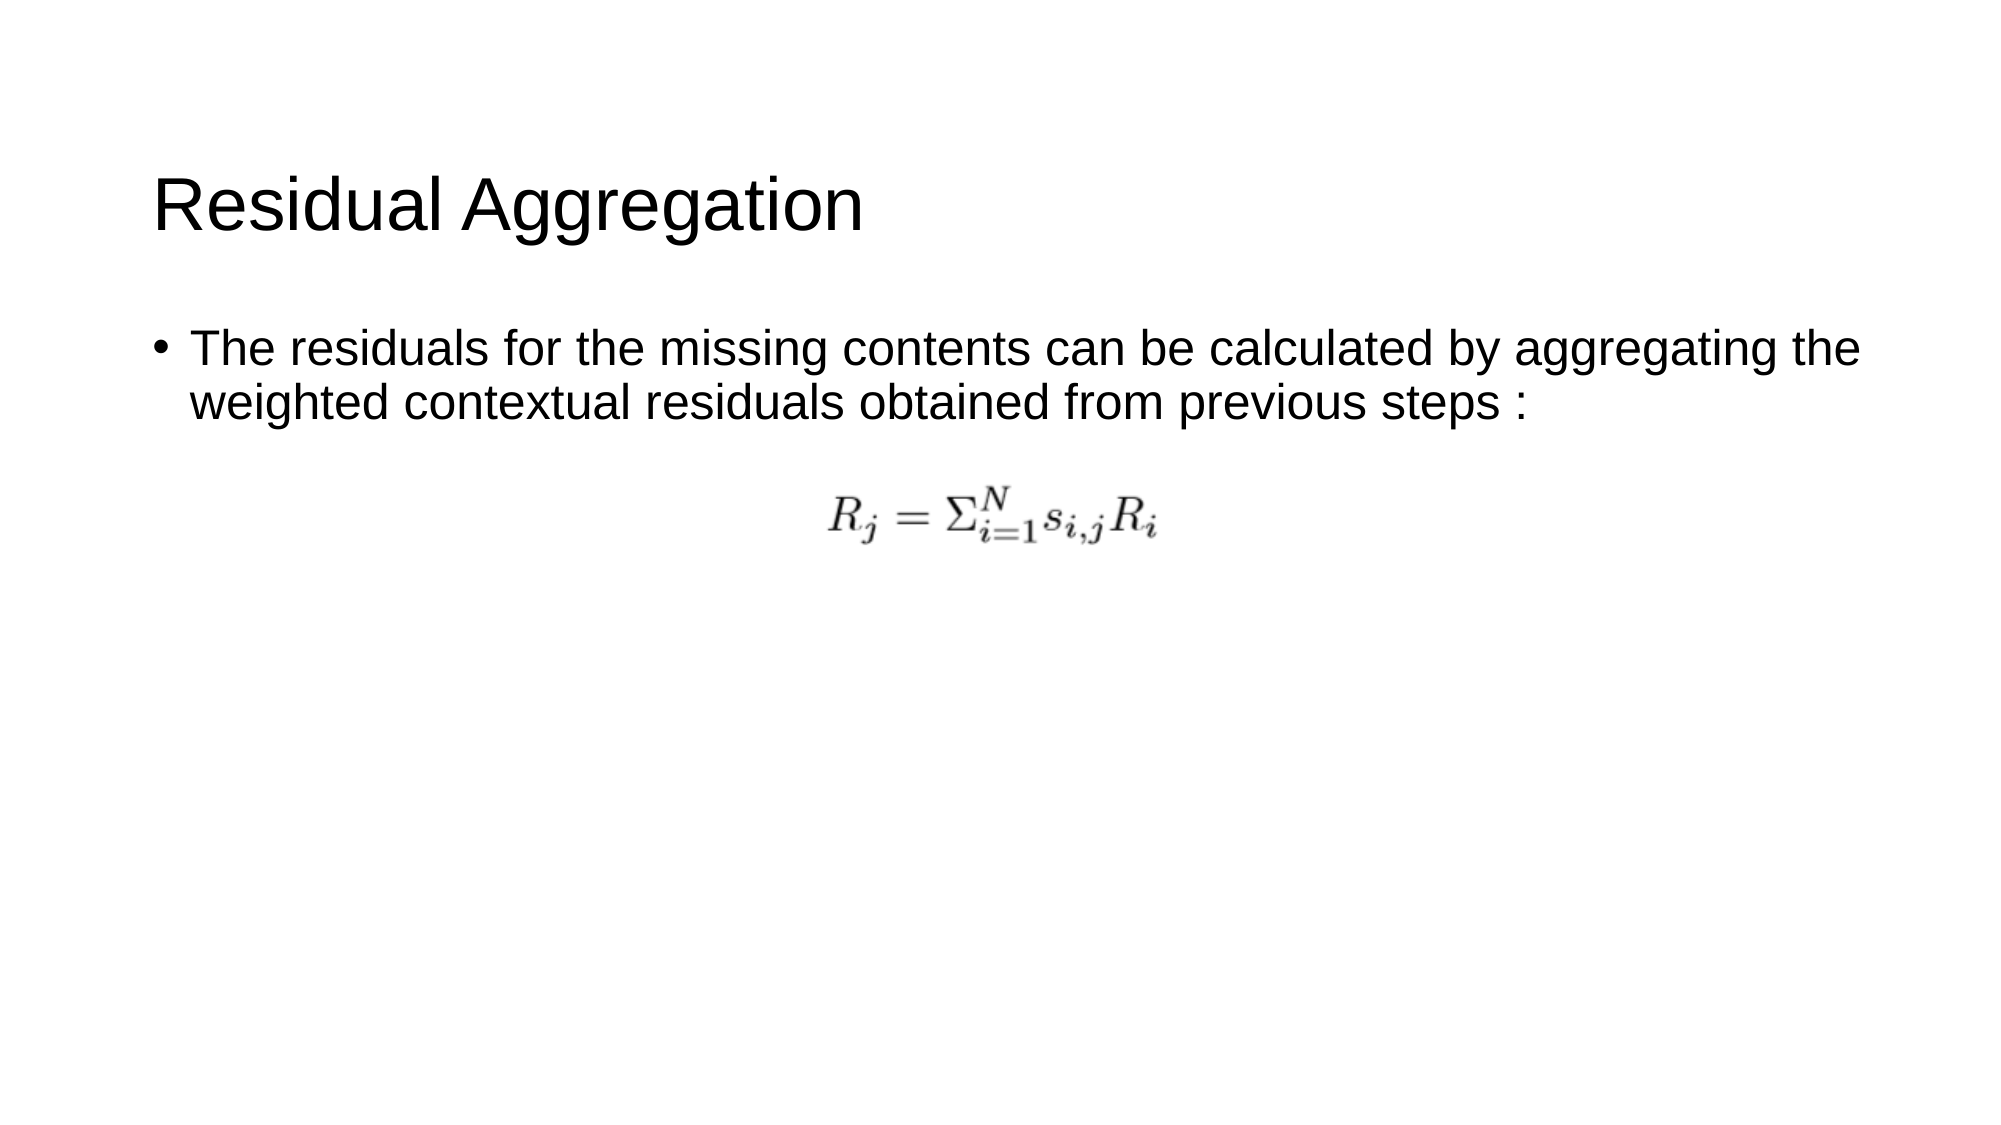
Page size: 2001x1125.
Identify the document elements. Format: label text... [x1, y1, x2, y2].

picture [805, 472, 1195, 561]
list The residuals for the missing contents can be calculated by aggregating the weighted contextual residuals obtained from previous steps : [137, 314, 1906, 1042]
title Residual Aggregation [137, 97, 1863, 314]
